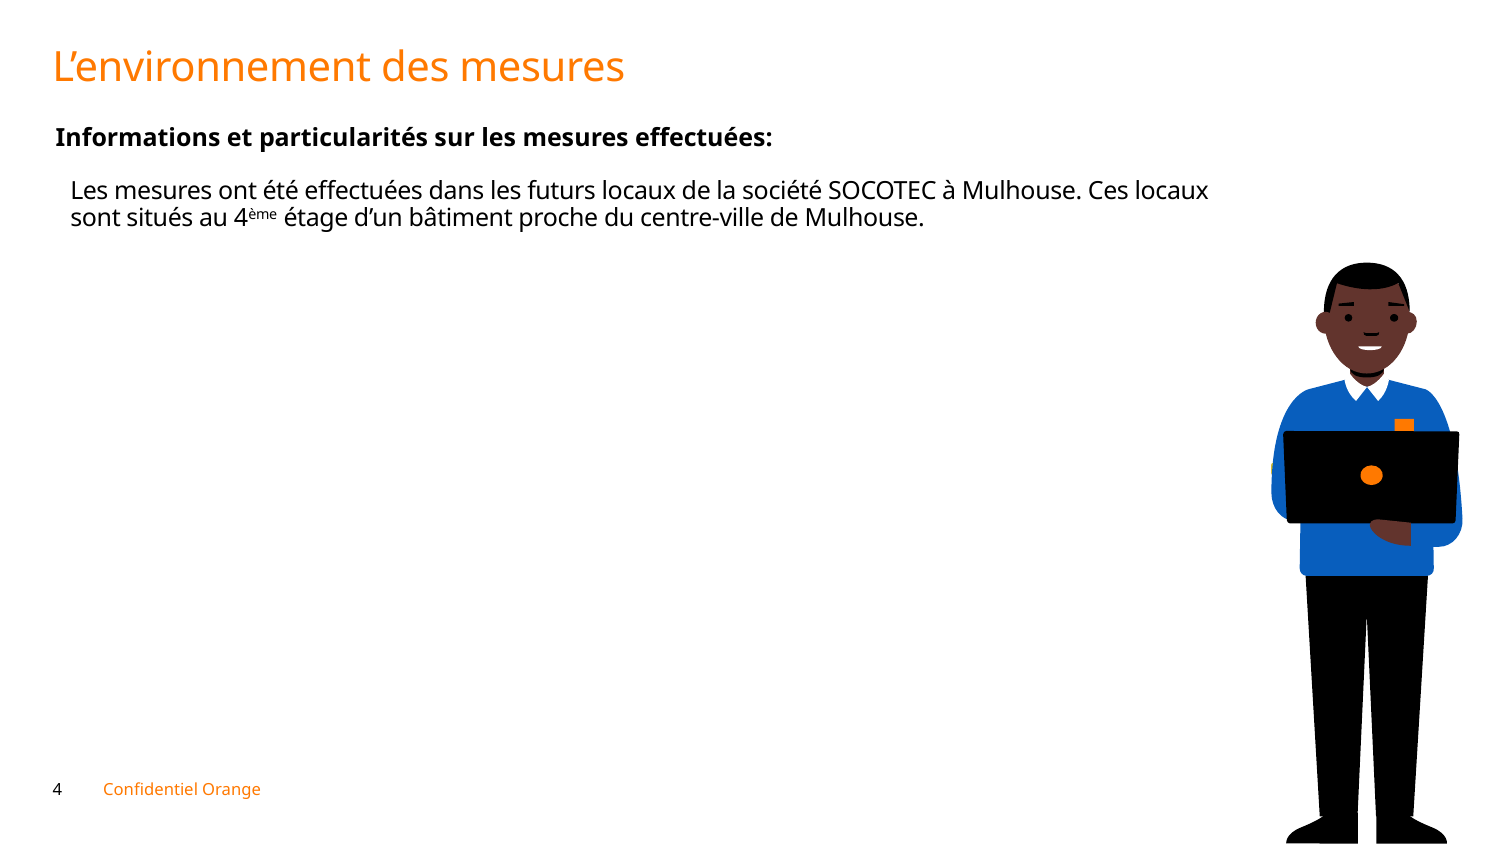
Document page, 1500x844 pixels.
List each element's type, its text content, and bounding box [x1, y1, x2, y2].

list Les mesures ont été effectuées dans les futurs locaux de la société SOCOTEC à Mulhouse. Ces locaux sont situés au 4ème étage d’un bâtiment proche du centre-ville de Mulhouse. [55, 170, 1238, 740]
